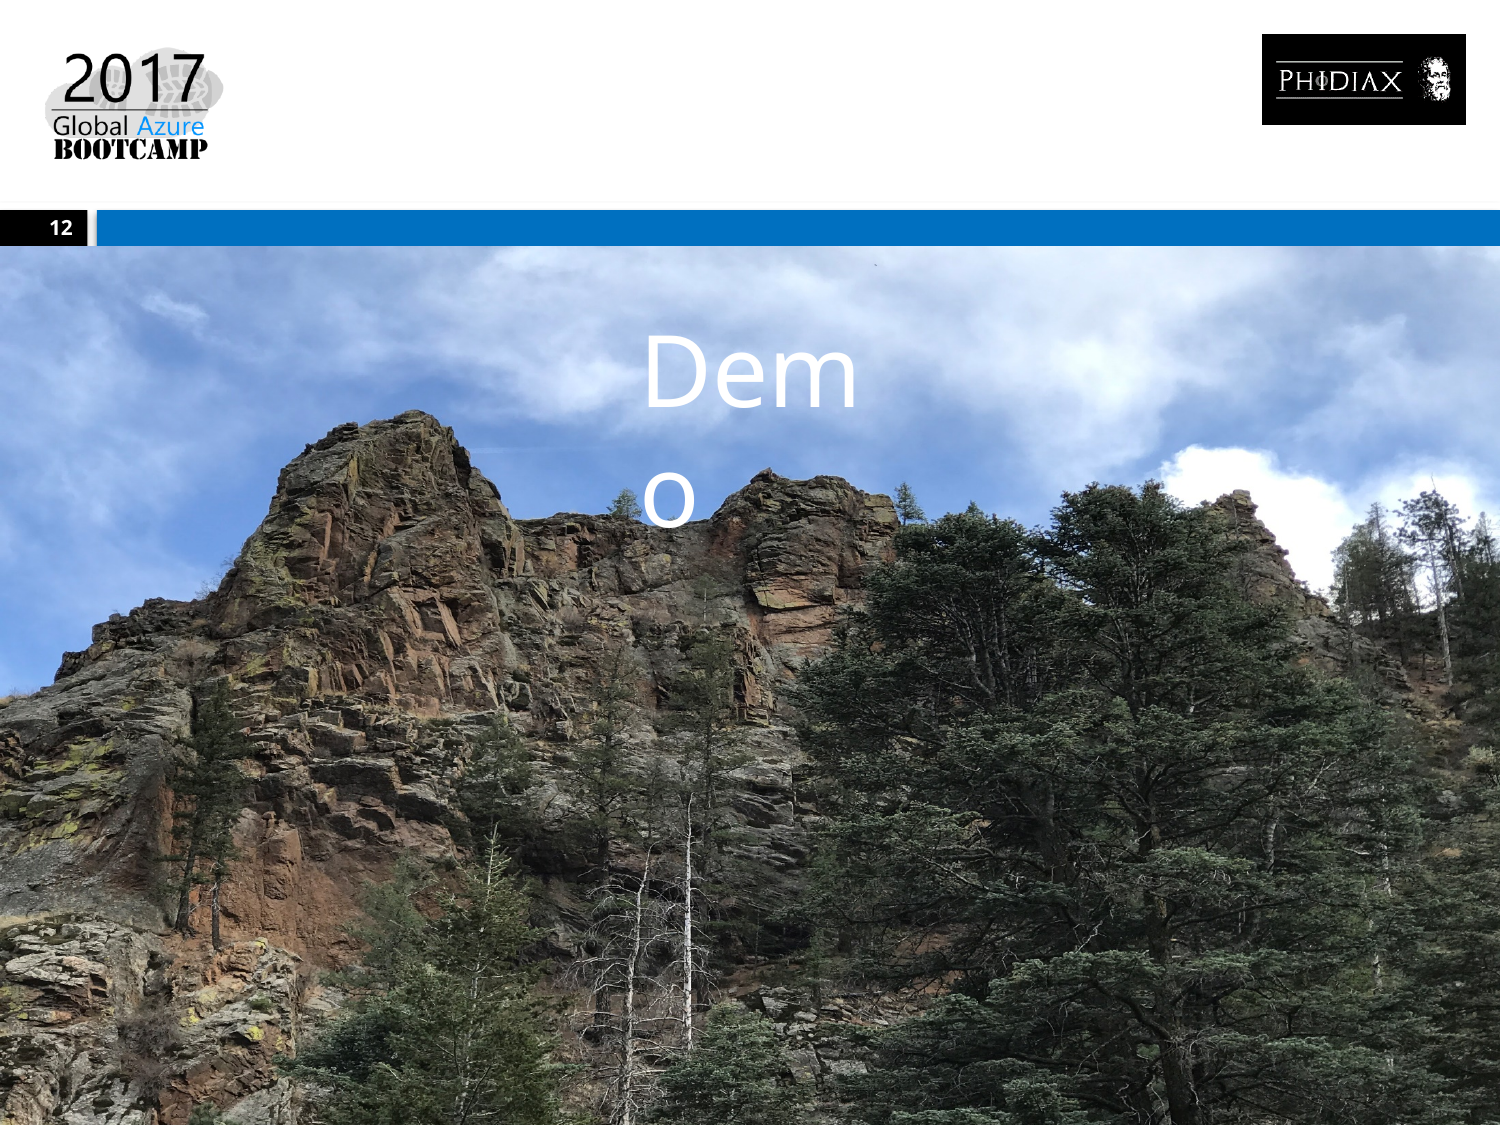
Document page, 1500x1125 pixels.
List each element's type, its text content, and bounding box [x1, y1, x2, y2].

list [0, 246, 1500, 1125]
picture [1262, 34, 1466, 125]
slide_number 12 [0, 208, 88, 246]
picture [39, 37, 228, 166]
